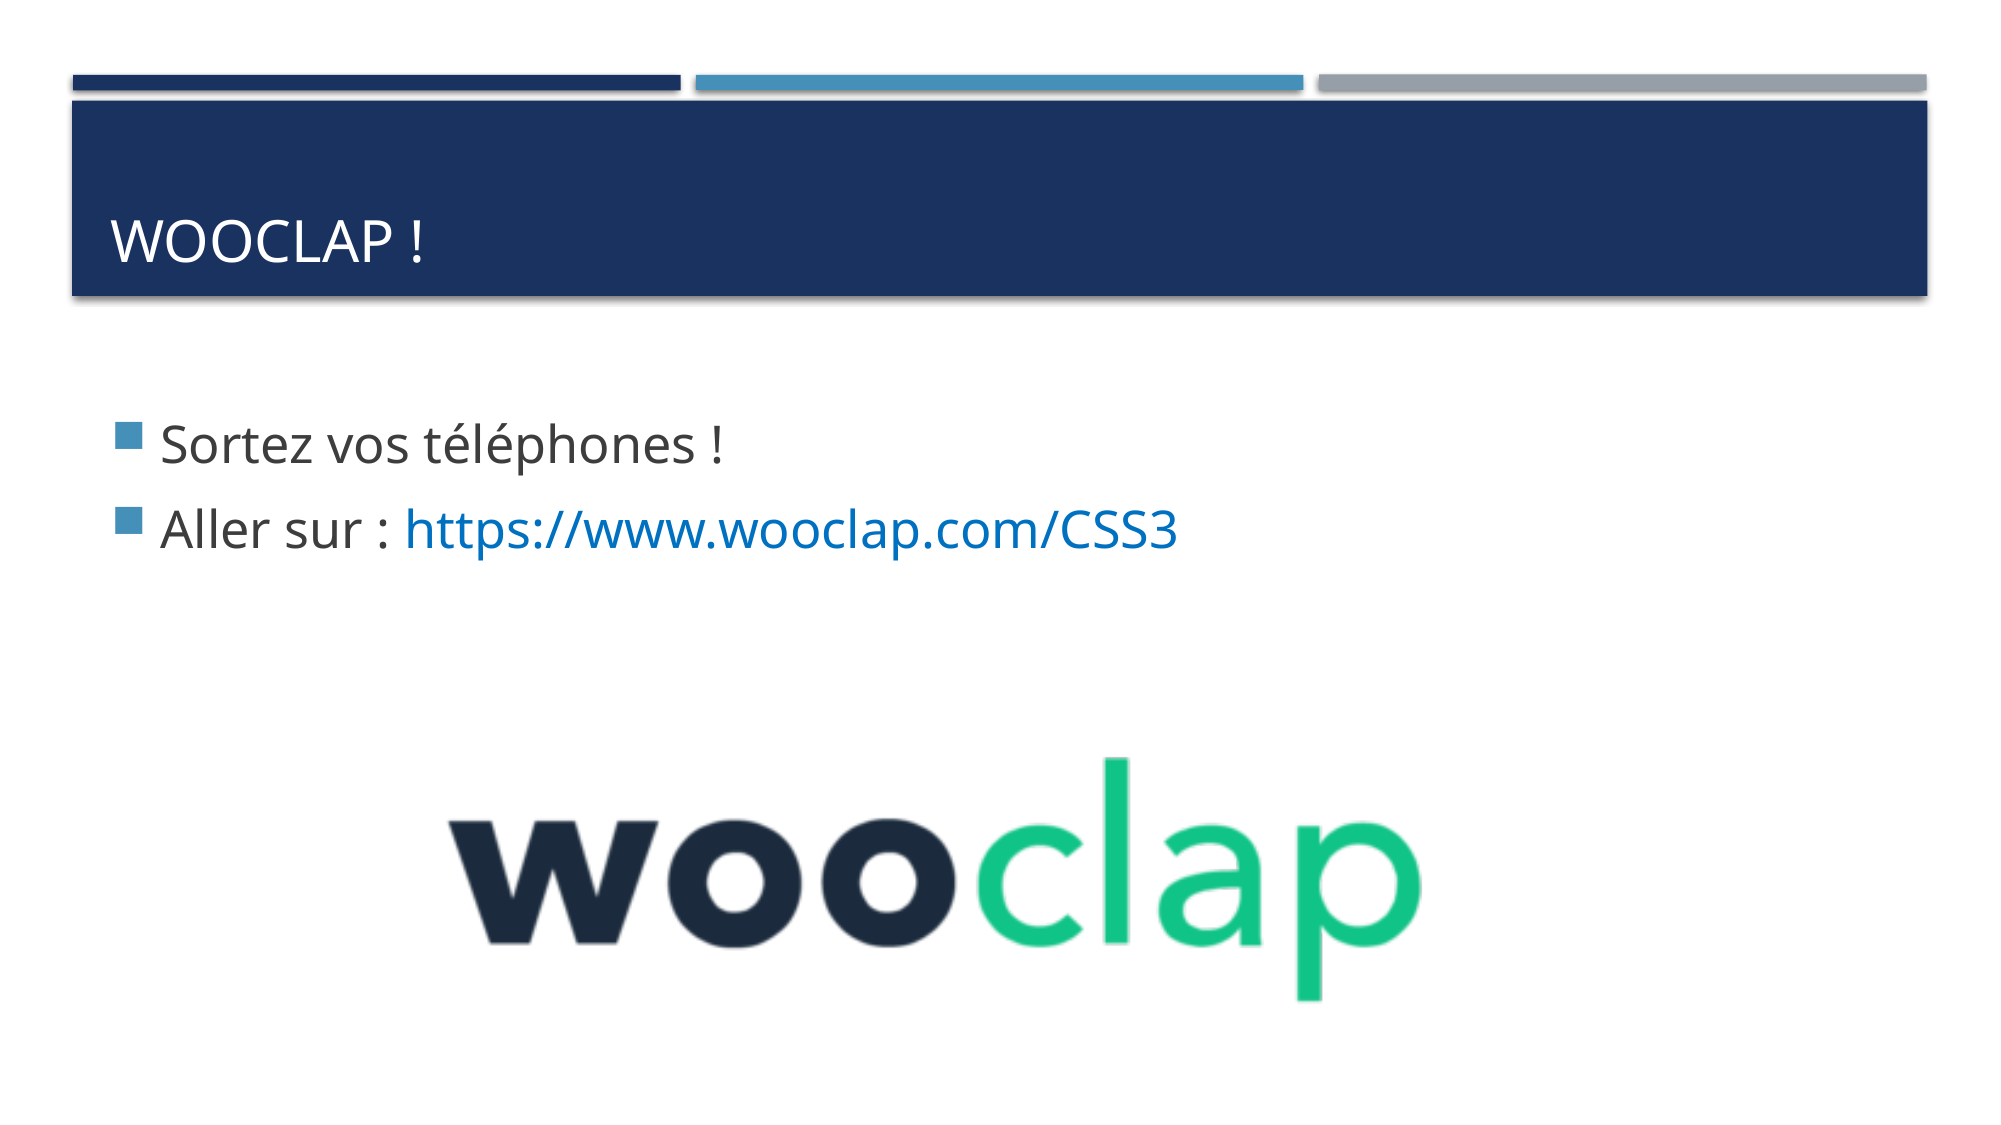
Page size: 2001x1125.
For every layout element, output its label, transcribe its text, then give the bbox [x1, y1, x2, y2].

picture [422, 734, 1444, 1049]
title Wooclap ! [95, 115, 1905, 282]
list Sortez vos téléphones ! Aller sur : https://www.wooclap.com/CSS3 [95, 357, 1905, 613]
